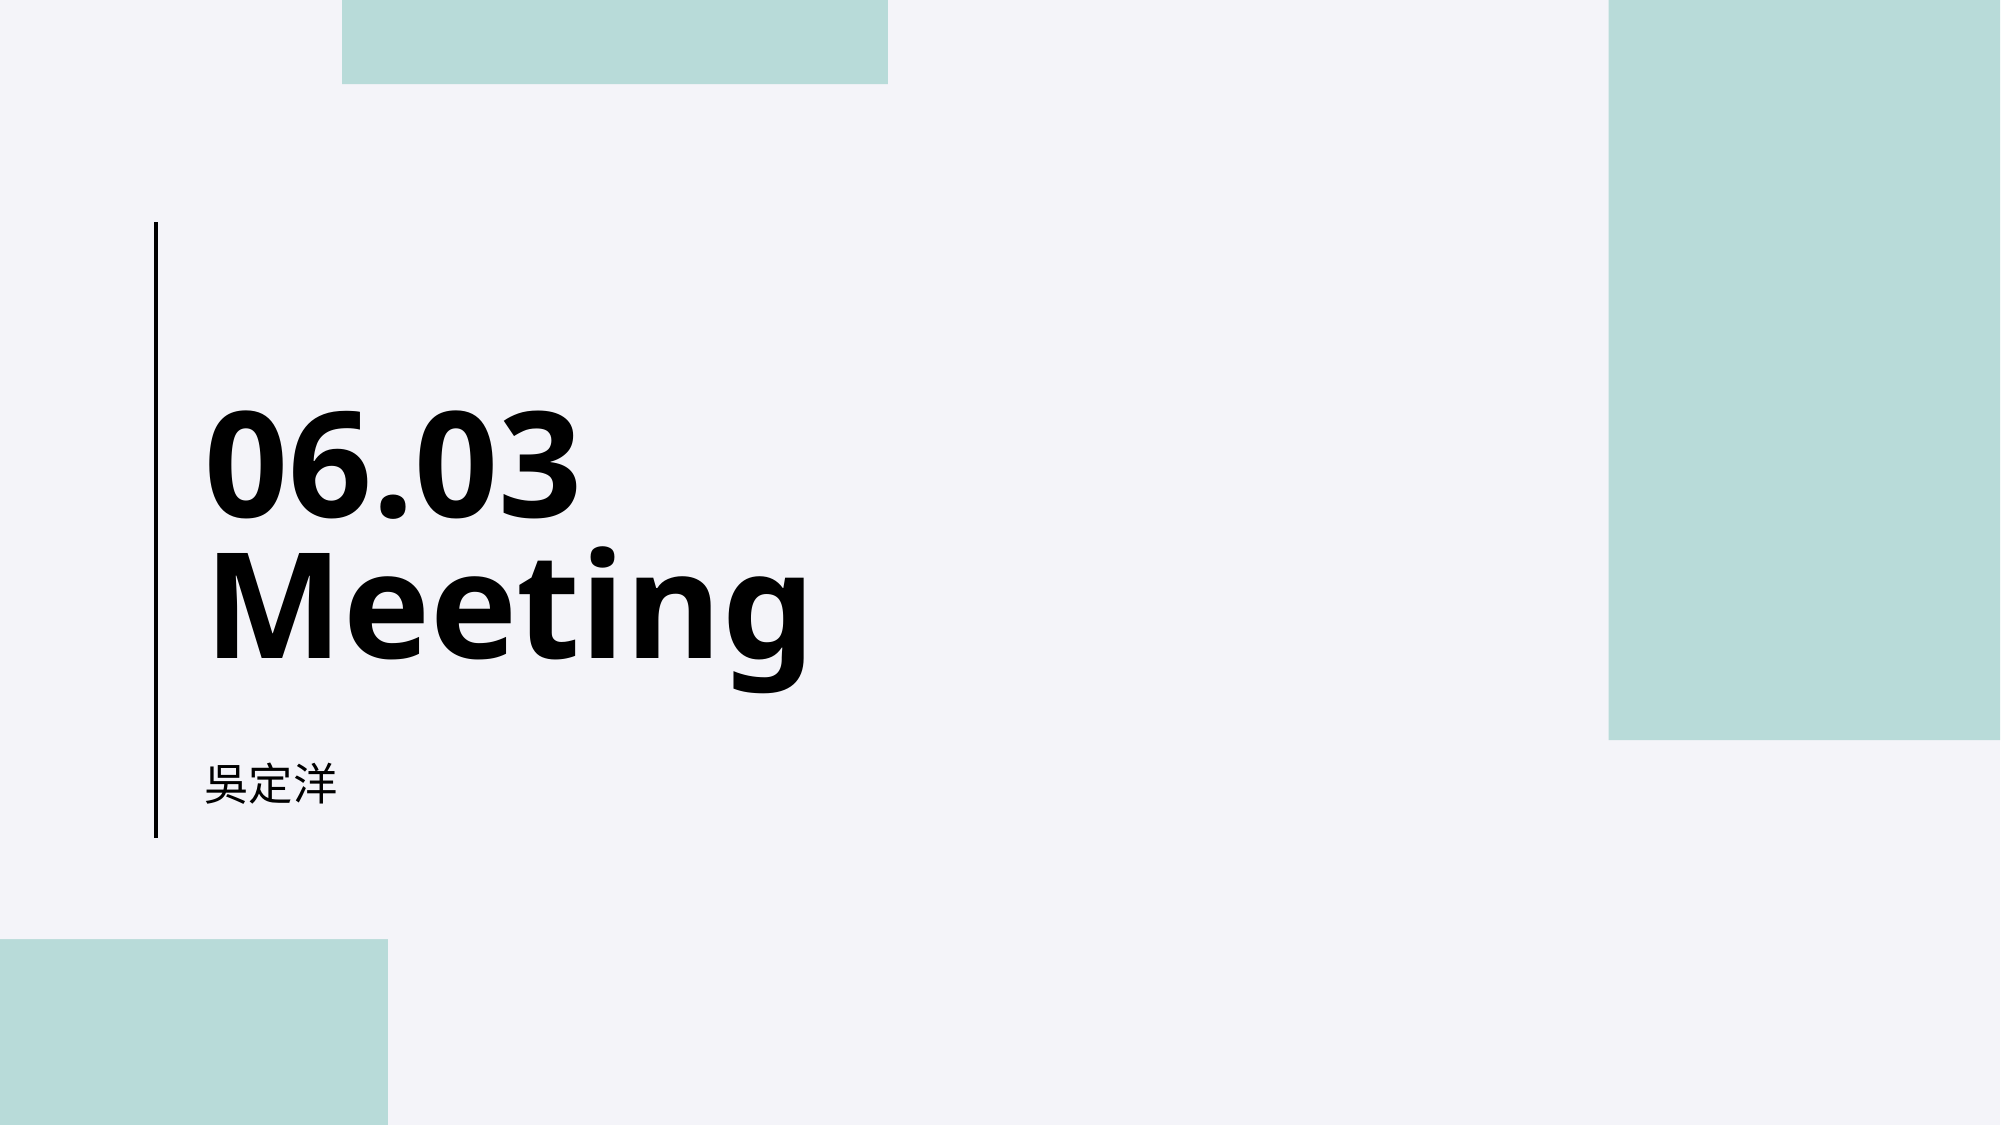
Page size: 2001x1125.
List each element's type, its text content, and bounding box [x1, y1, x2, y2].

text_box [0, 939, 388, 1125]
subtitle 吳定洋 [184, 736, 1244, 846]
title 06.03 Meeting [184, 240, 1244, 707]
